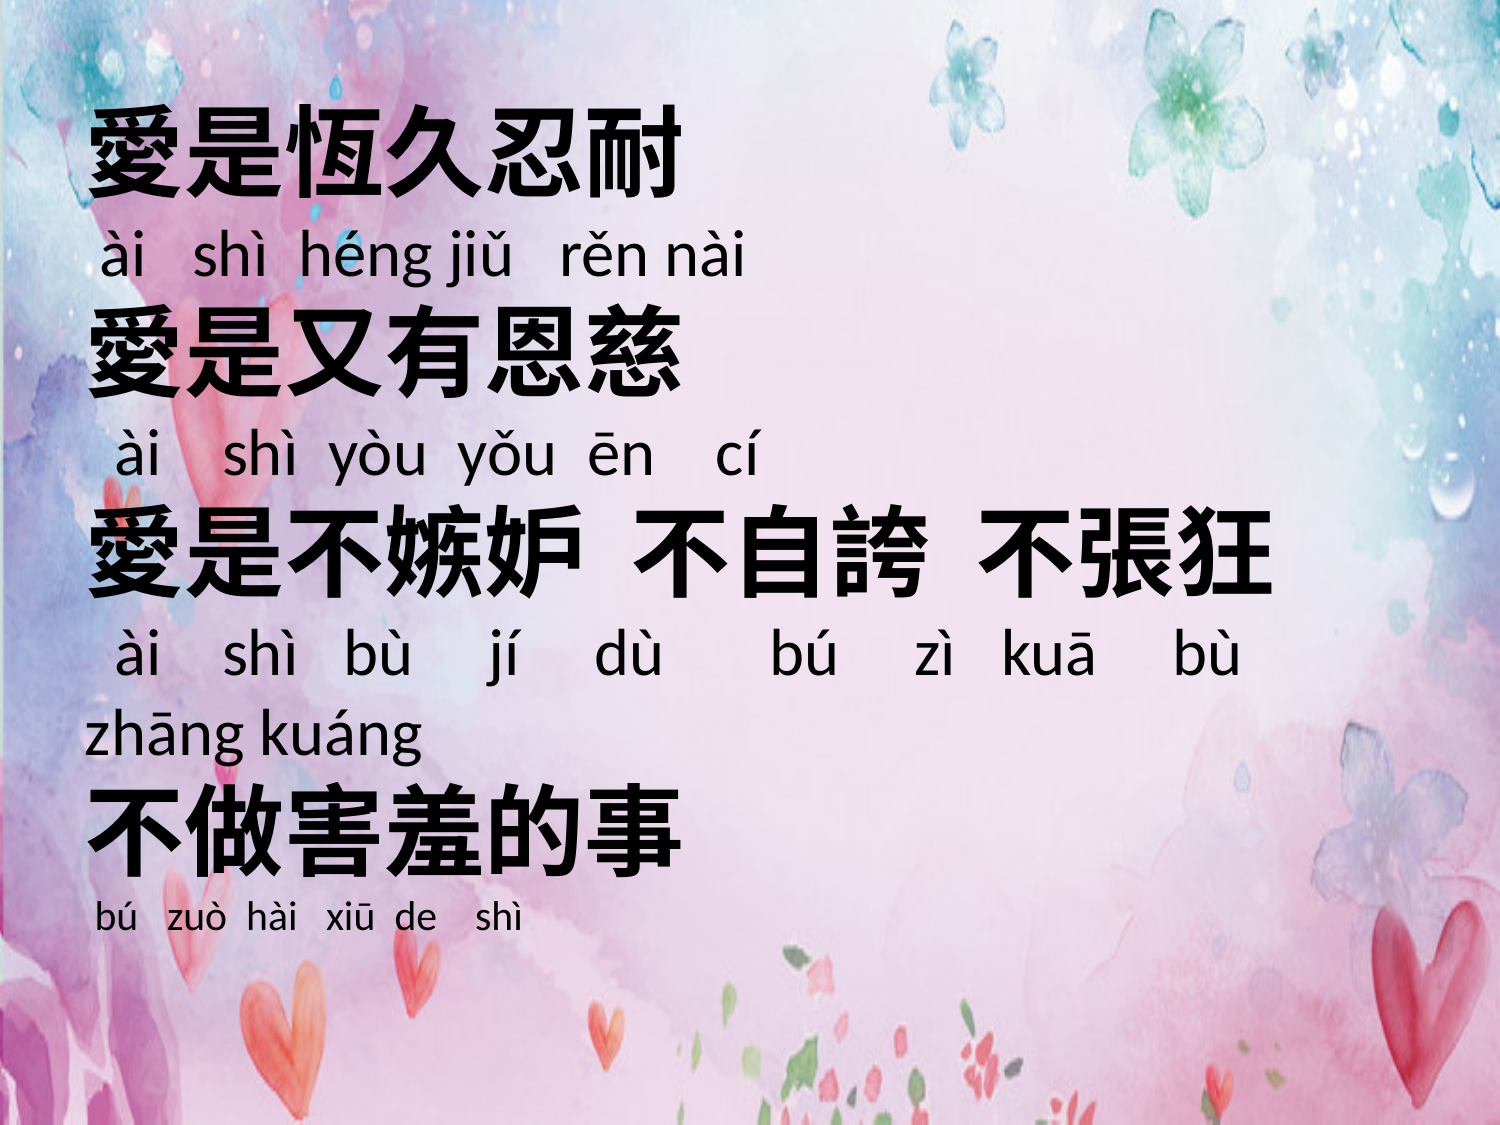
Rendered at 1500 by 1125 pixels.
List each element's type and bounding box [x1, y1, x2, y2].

list [0, 0, 1500, 1125]
